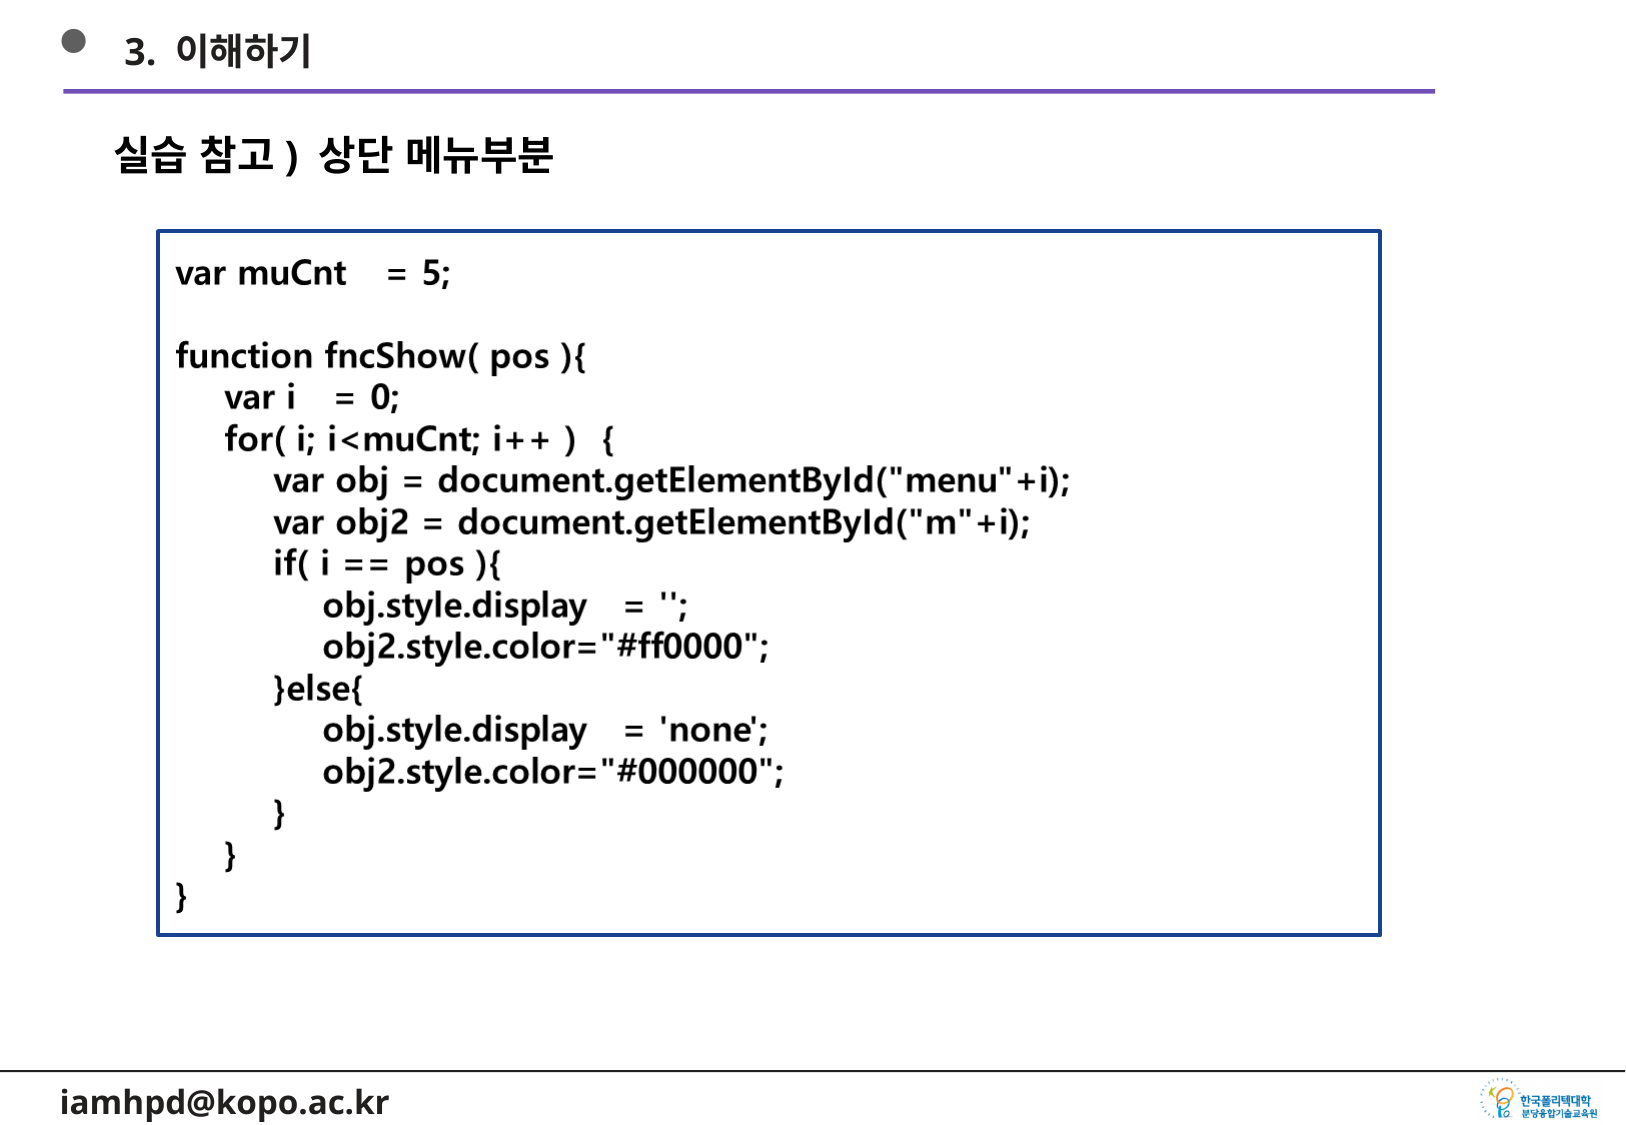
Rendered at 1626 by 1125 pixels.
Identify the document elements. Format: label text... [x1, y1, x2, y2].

text_box 실습 참고) 상단 메뉴부분 [92, 119, 1429, 189]
text_box 3. 이해하기 [109, 20, 943, 93]
picture [154, 229, 1382, 938]
picture [1476, 1073, 1604, 1125]
